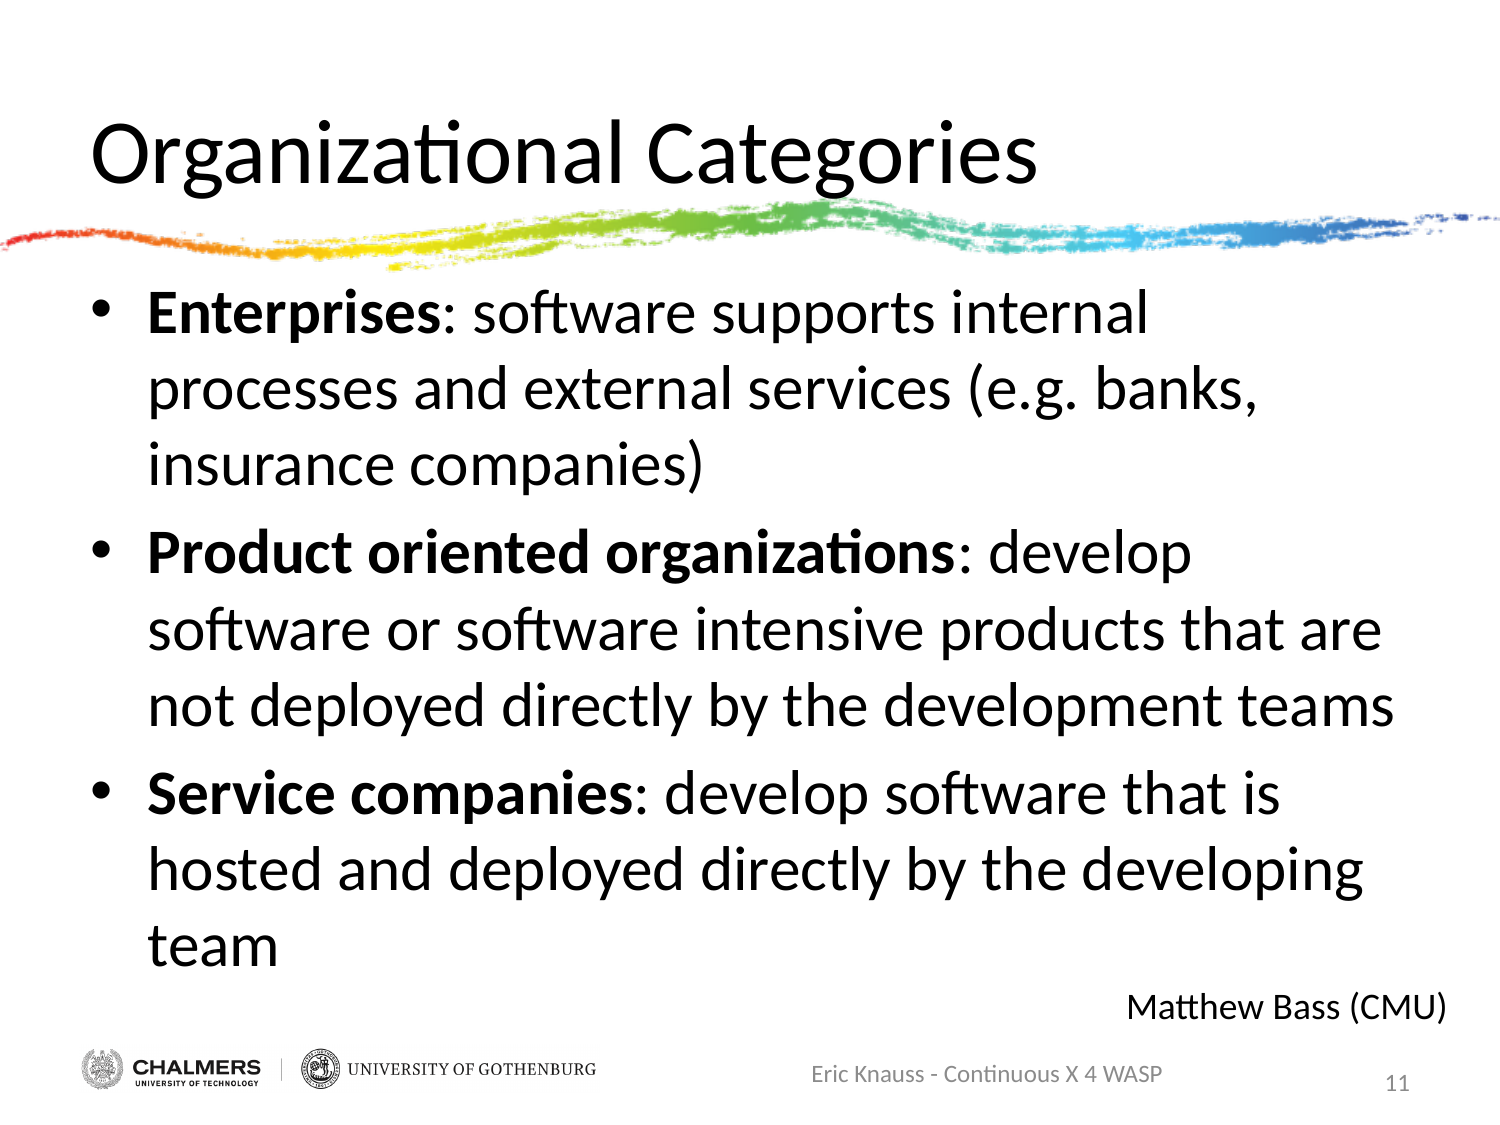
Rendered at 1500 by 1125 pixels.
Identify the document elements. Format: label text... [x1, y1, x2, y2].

list Enterprises: software supports internal processes and external services (e.g. banks, insurance companies) Product oriented organizations: develop software or software intensive products that are not deployed directly by the development teams Service companies: develop software that is hosted and deployed directly by the developing team [75, 262, 1425, 1005]
title Organizational Categories [75, 76, 1425, 218]
picture [79, 1044, 600, 1093]
slide_number 11 [1252, 1063, 1425, 1101]
text_box Matthew Bass (CMU) [1111, 974, 1463, 1035]
footer Eric Knauss - Continuous X 4 WASP [750, 1042, 1225, 1103]
picture [0, 162, 1500, 292]
